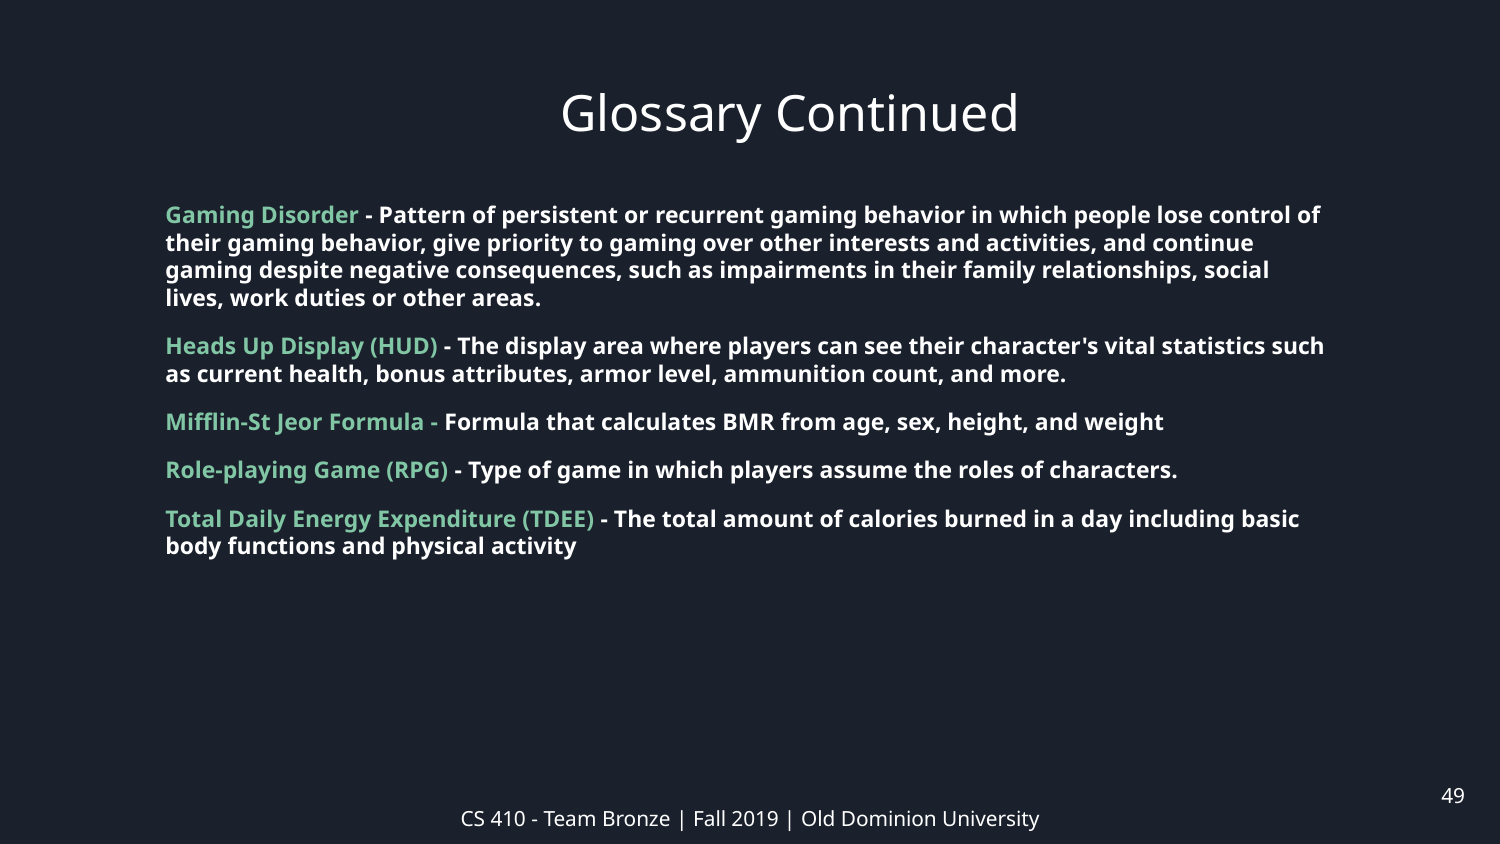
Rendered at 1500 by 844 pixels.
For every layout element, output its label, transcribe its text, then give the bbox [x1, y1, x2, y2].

slide_number ‹#› [1389, 764, 1480, 830]
list Gaming Disorder - Pattern of persistent or recurrent gaming behavior in which people lose control of their gaming behavior, give priority to gaming over other interests and activities, and continue gaming despite negative consequences, such as impairments in their family relationships, social lives, work duties or other areas. Heads Up Display (HUD) - The display area where players can see their character's vital statistics such as current health, bonus attributes, armor level, ammunition count, and more. Mifflin-St Jeor Formula - Formula that calculates BMR from age, sex, height, and weight Role-playing Game (RPG) - Type of game in which players assume the roles of characters. Total Daily Energy Expenditure (TDEE) - The total amount of calories burned in a day including basic body functions and physical activity [150, 186, 1350, 736]
text_box CS 410 - Team Bronze | Fall 2019 | Old Dominion University [55, 792, 1445, 844]
title Glossary Continued [212, 36, 1368, 186]
